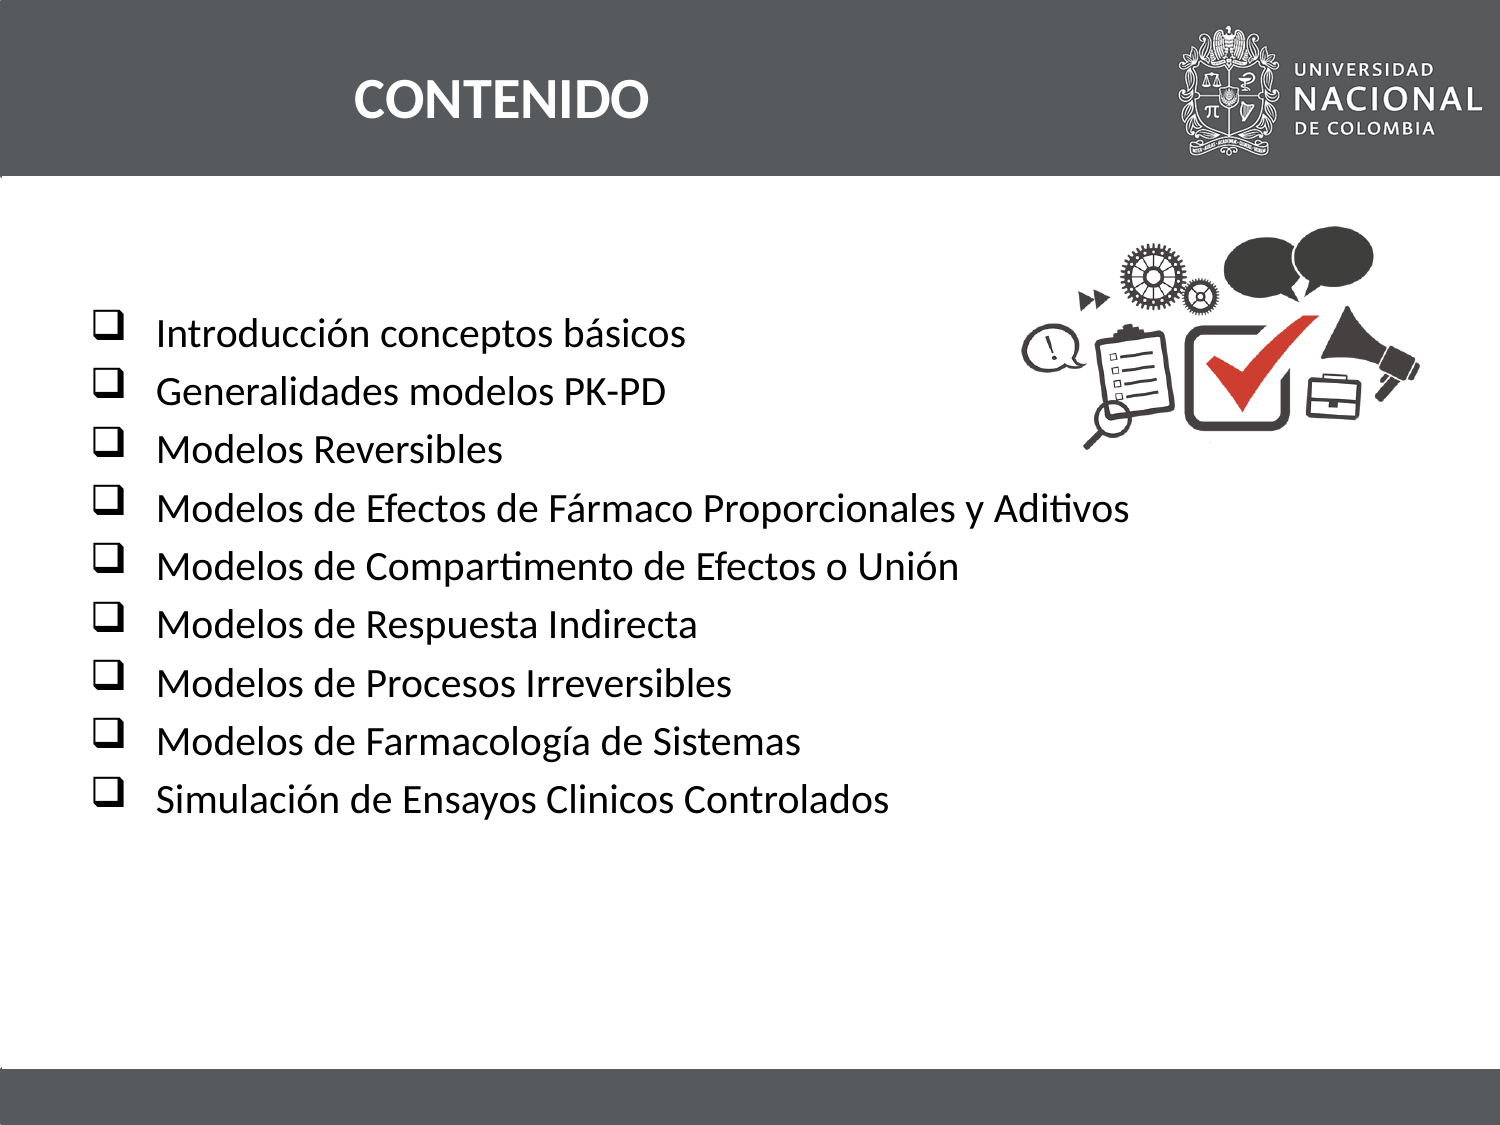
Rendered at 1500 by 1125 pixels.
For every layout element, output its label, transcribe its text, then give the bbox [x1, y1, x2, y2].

picture [0, 0, 1500, 1125]
list Introducción conceptos básicos Generalidades modelos PK-PD Modelos Reversibles Modelos de Efectos de Fármaco Proporcionales y Aditivos Modelos de Compartimento de Efectos o Unión Modelos de Respuesta Indirecta Modelos de Procesos Irreversibles Modelos de Farmacología de Sistemas Simulación de Ensayos Clinicos Controlados [75, 297, 1425, 894]
title CONTENIDO [64, 42, 941, 147]
